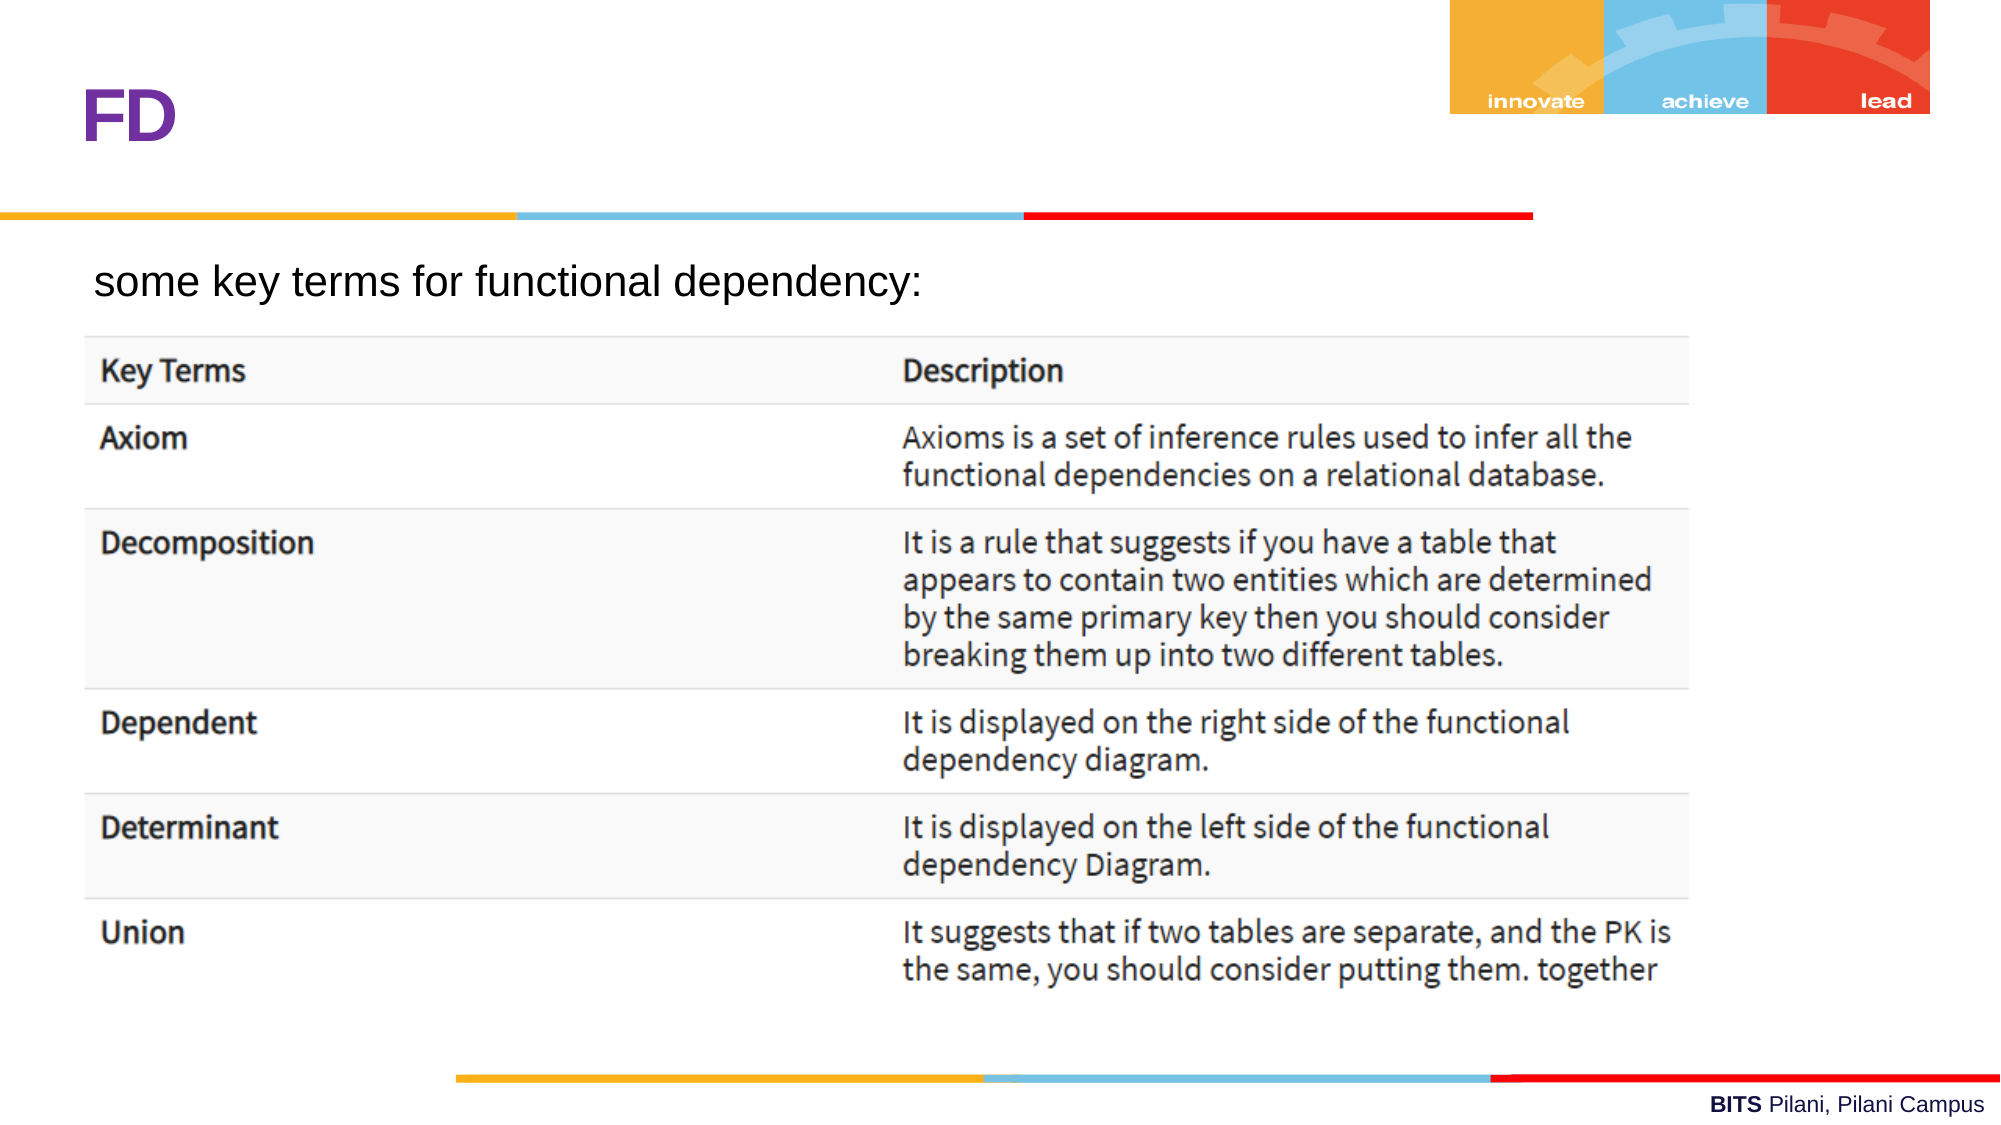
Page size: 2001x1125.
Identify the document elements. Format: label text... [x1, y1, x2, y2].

list some key terms for functional dependency: [66, 245, 1000, 319]
picture [66, 319, 1697, 1009]
picture [1449, 0, 1930, 114]
list FD [66, 24, 1450, 213]
